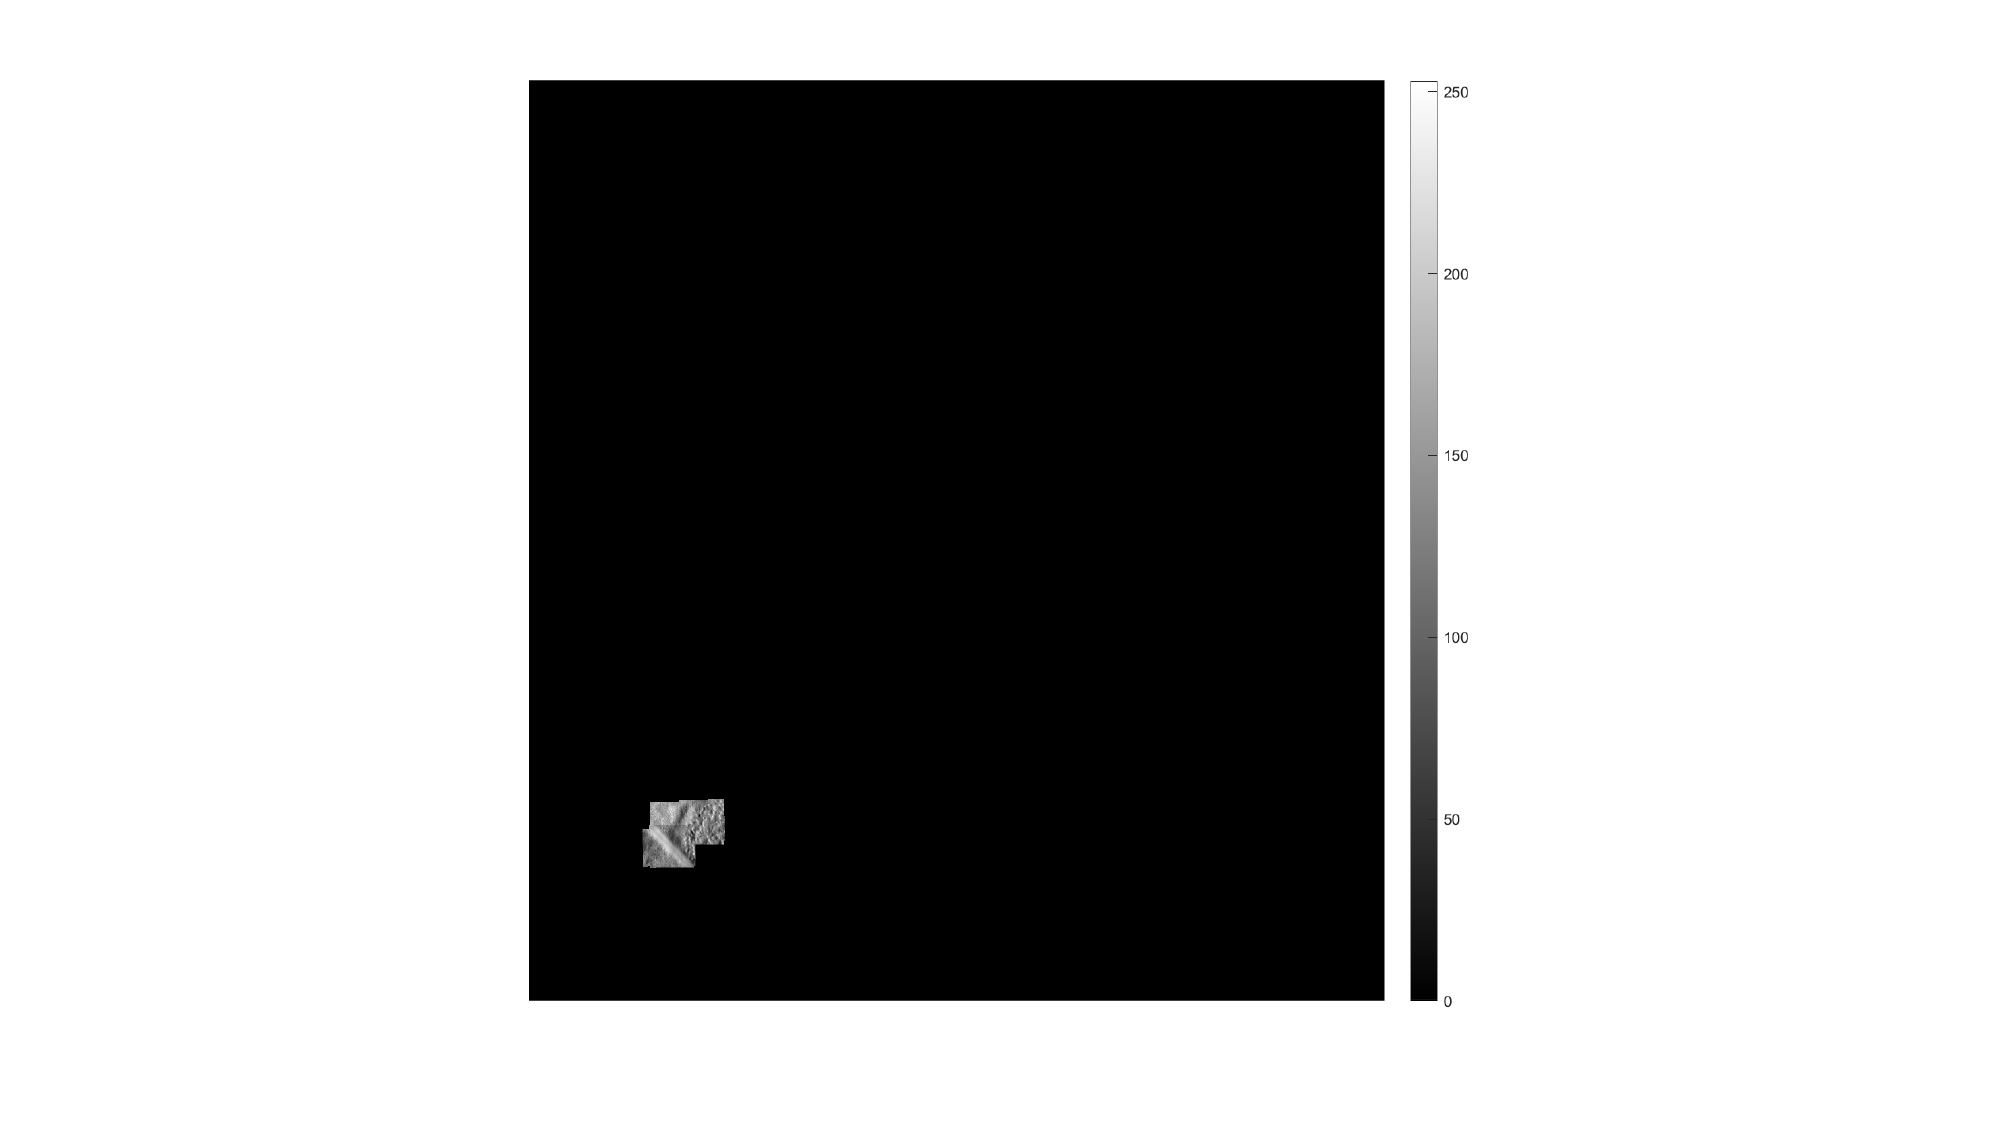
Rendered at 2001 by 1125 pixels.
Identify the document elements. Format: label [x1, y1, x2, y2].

picture [423, 0, 1577, 1125]
